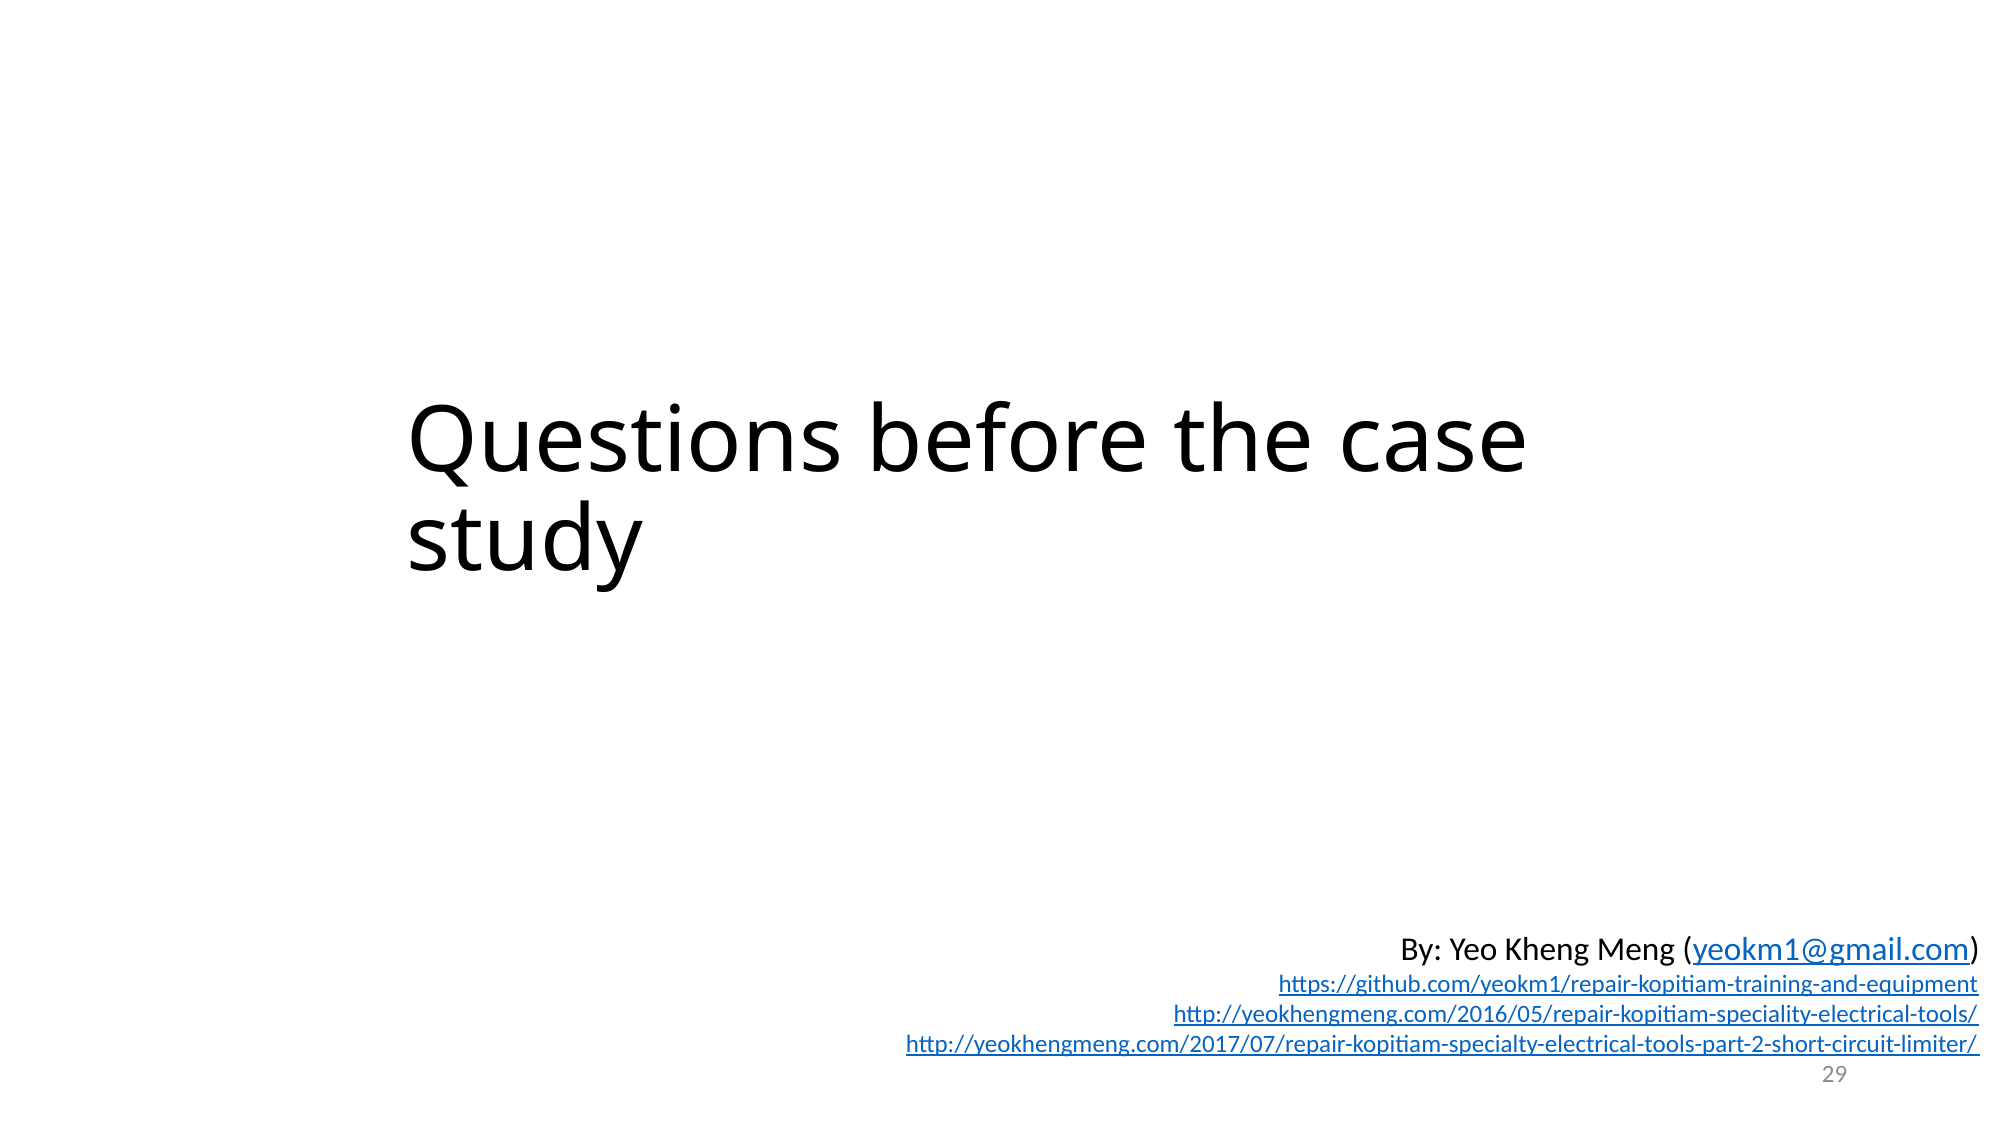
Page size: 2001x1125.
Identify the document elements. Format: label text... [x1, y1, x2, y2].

title Questions before the case study [391, 481, 1778, 598]
slide_number 29 [1412, 1065, 1863, 1103]
text_box By: Yeo Kheng Meng (yeokm1@gmail.com) https://github.com/yeokm1/repair-kopitiam-training-and-equipment http://yeokhengmeng.com/2016/05/repair-kopitiam-speciality-electrical-tools/ http://yeokhengmeng.com/2017/07/repair-kopitiam-specialty-electrical-tools-part-2-short-circuit-limiter/ [890, 920, 1995, 1065]
